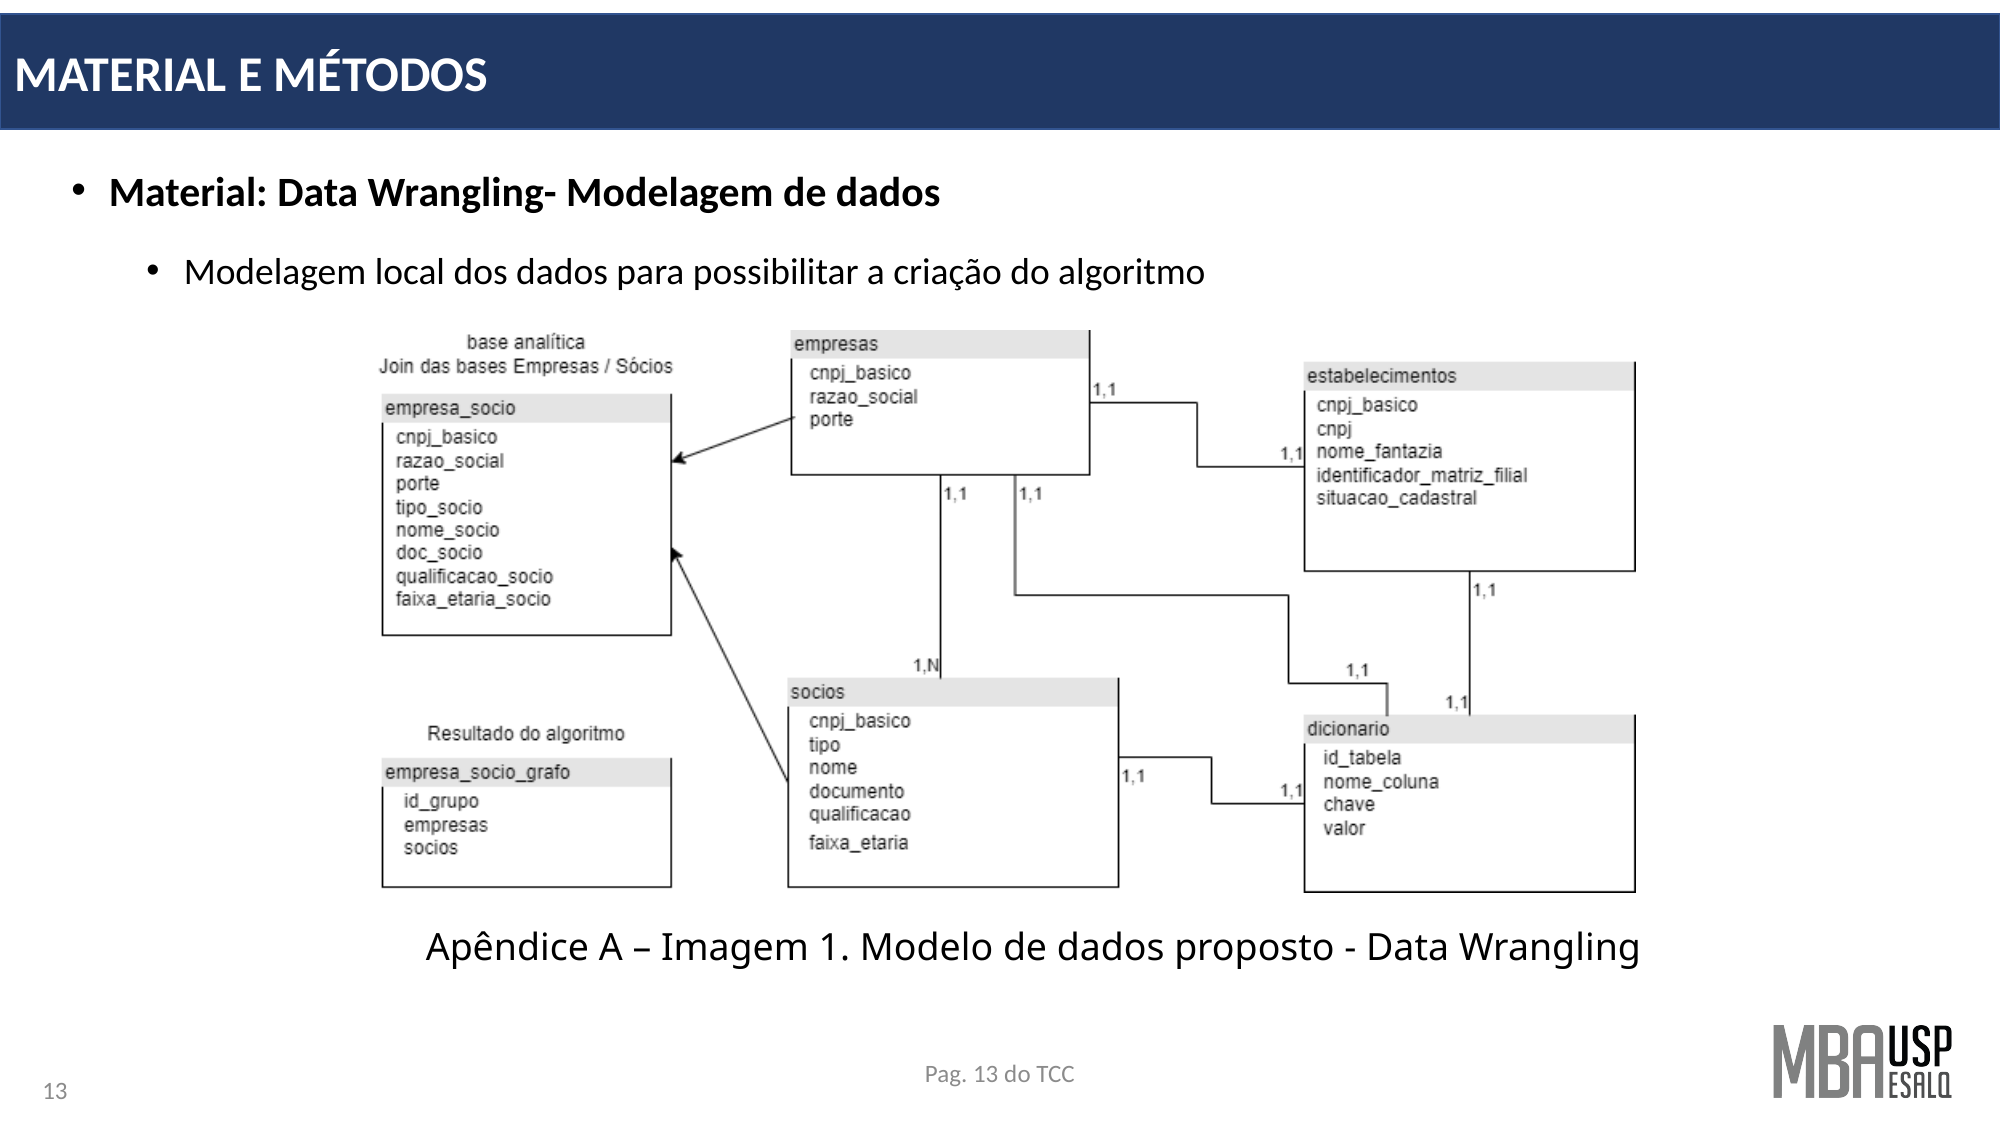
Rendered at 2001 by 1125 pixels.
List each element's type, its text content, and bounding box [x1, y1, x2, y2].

text_box 13 [12, 1059, 83, 1120]
text_box MATERIAL E MÉTODOS [0, 13, 2000, 130]
list Material: Data Wrangling- Modelagem de dados Modelagem local dos dados para possibilitar a criação do algoritmo [56, 131, 1565, 347]
text_box Apêndice A – Imagem 1. Modelo de dados proposto - Data Wrangling [411, 892, 1710, 975]
picture [374, 330, 1636, 893]
footer Pag. 13 do TCC [662, 1042, 1338, 1103]
picture [1765, 1021, 1960, 1102]
